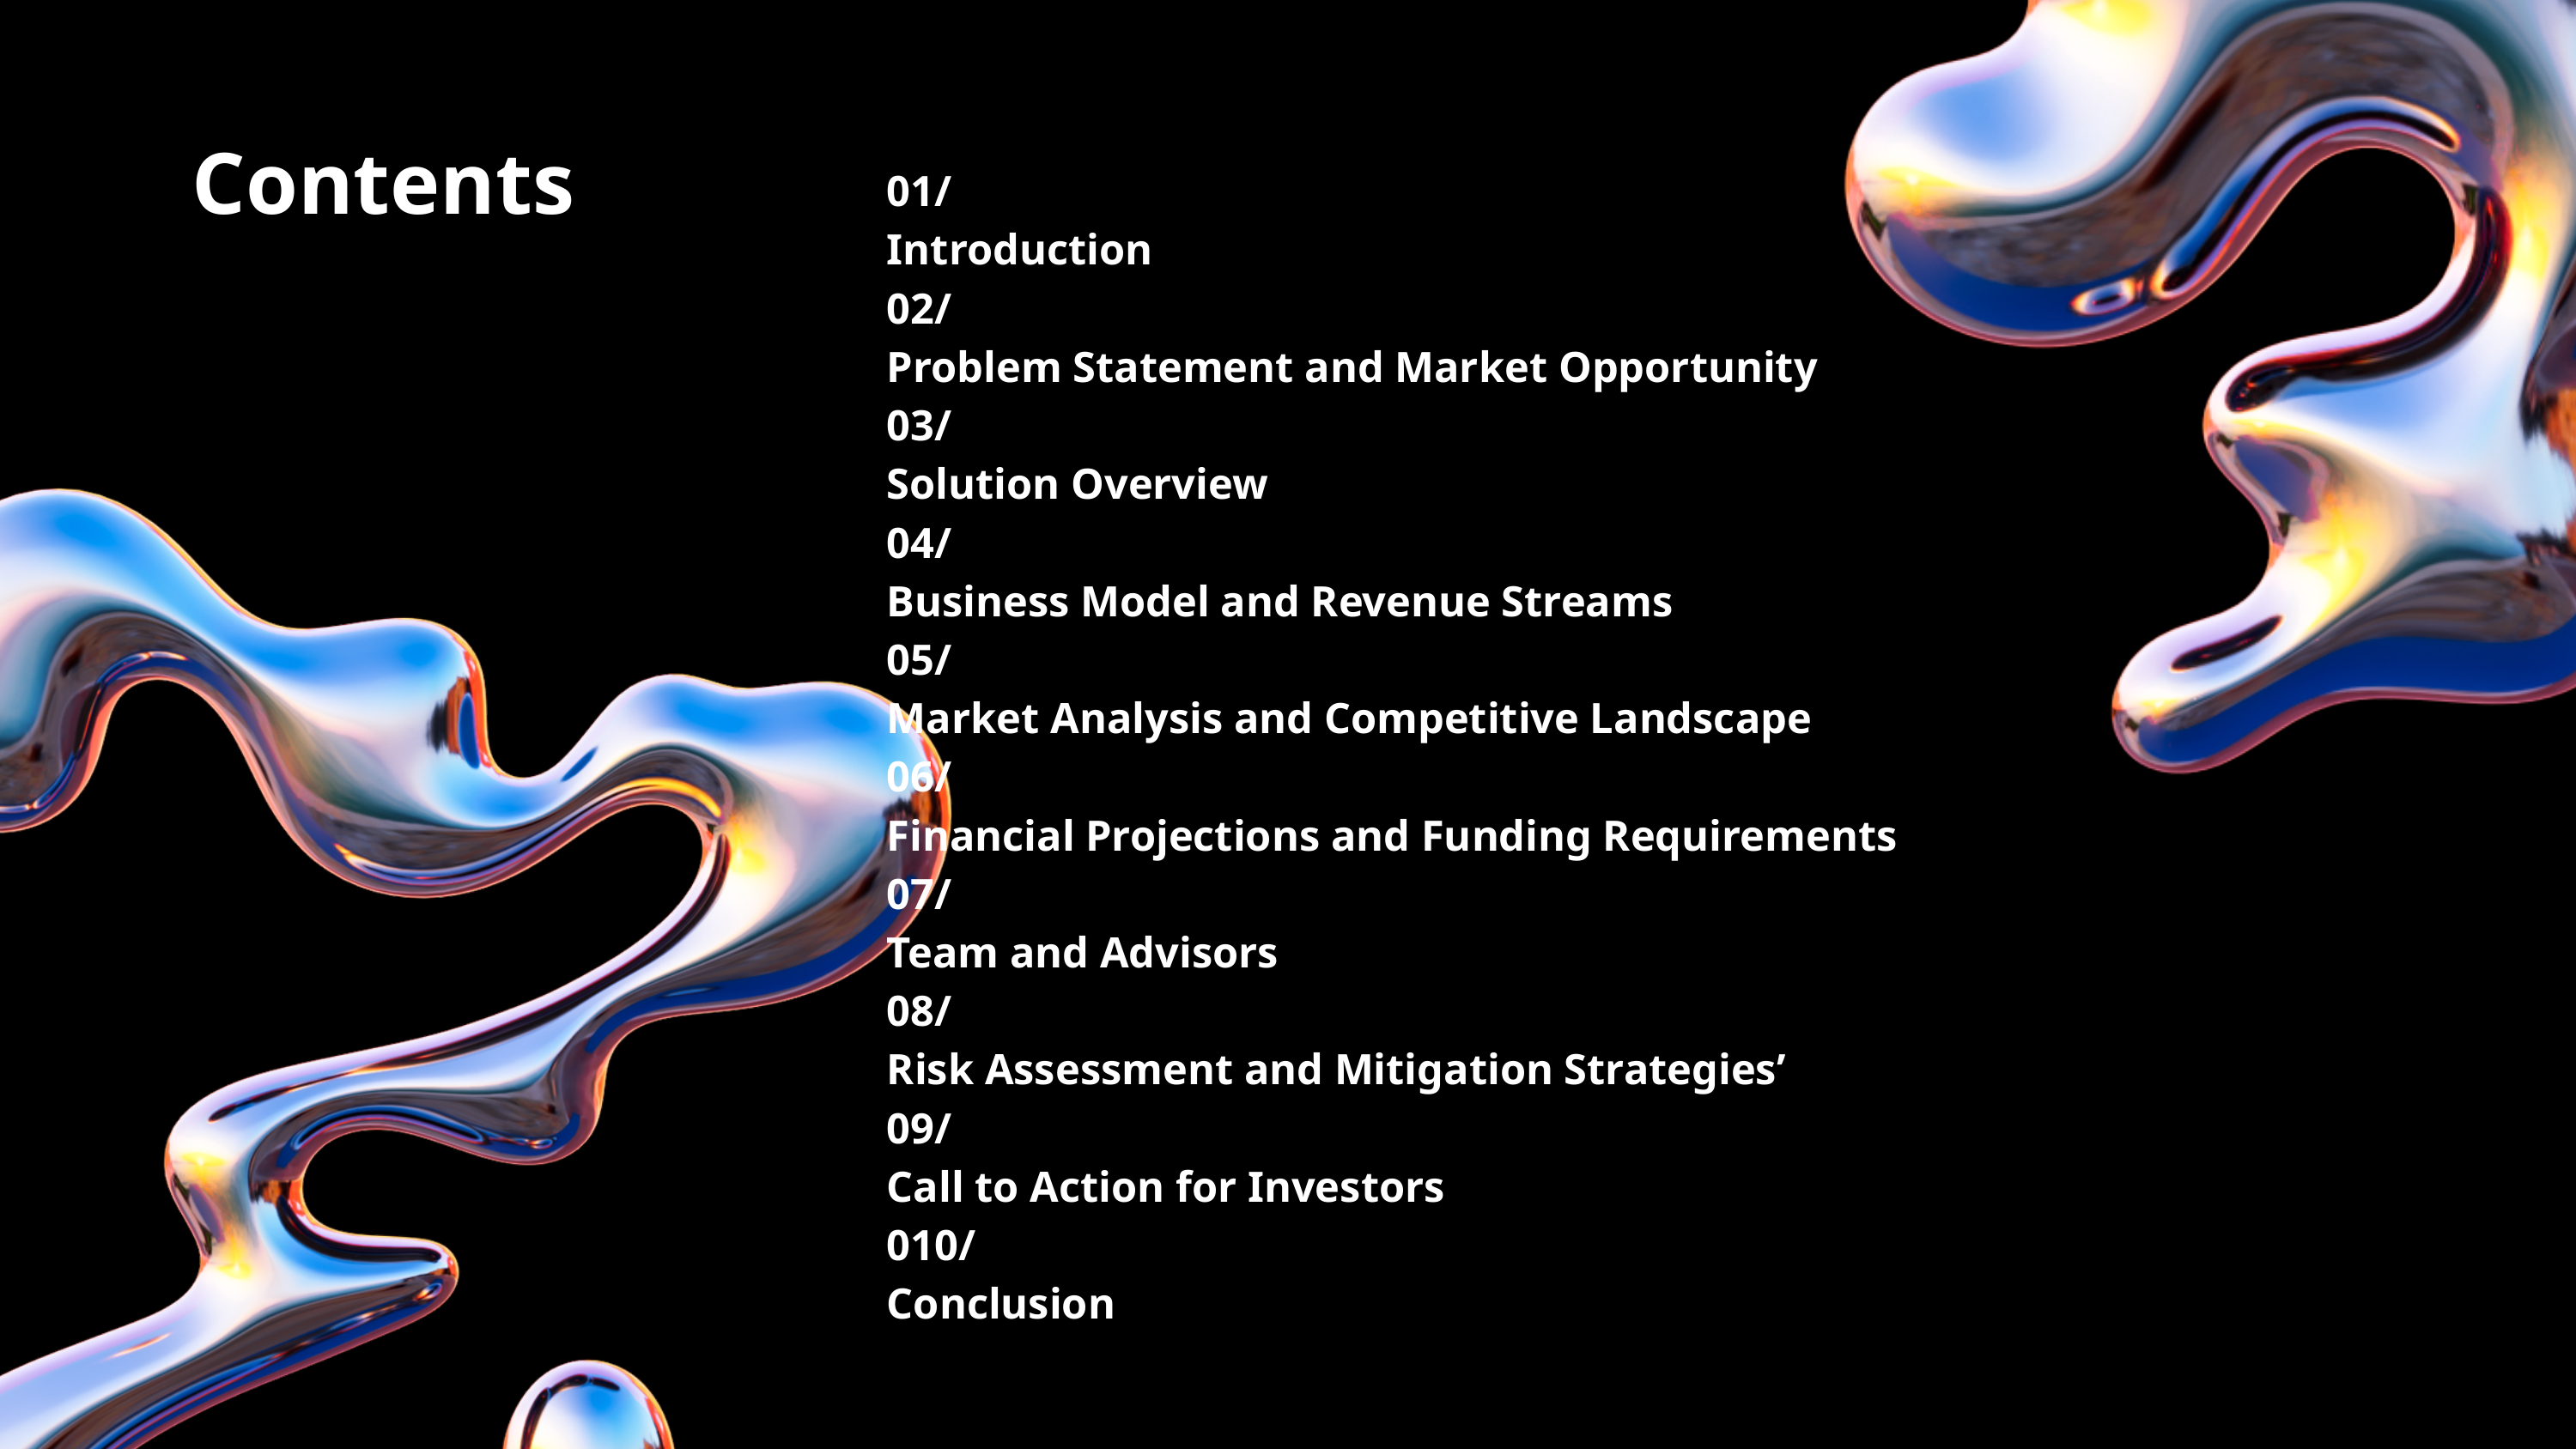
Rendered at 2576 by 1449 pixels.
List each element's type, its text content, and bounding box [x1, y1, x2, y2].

text_box [0, 488, 962, 1449]
text_box [1826, 0, 2576, 778]
text_box 01/ Introduction 02/ Problem Statement and Market Opportunity 03/ Solution Overview 04/ Business Model and Revenue Streams 05/ Market Analysis and Competitive Landscape 06/ Financial Projections and Funding Requirements 07/ Team and Advisors 08/ Risk Assessment and Mitigation Strategies’ 09/ Call to Action for Investors 010/ Conclusion [886, 156, 2313, 1386]
text_box Contents [191, 112, 1036, 232]
